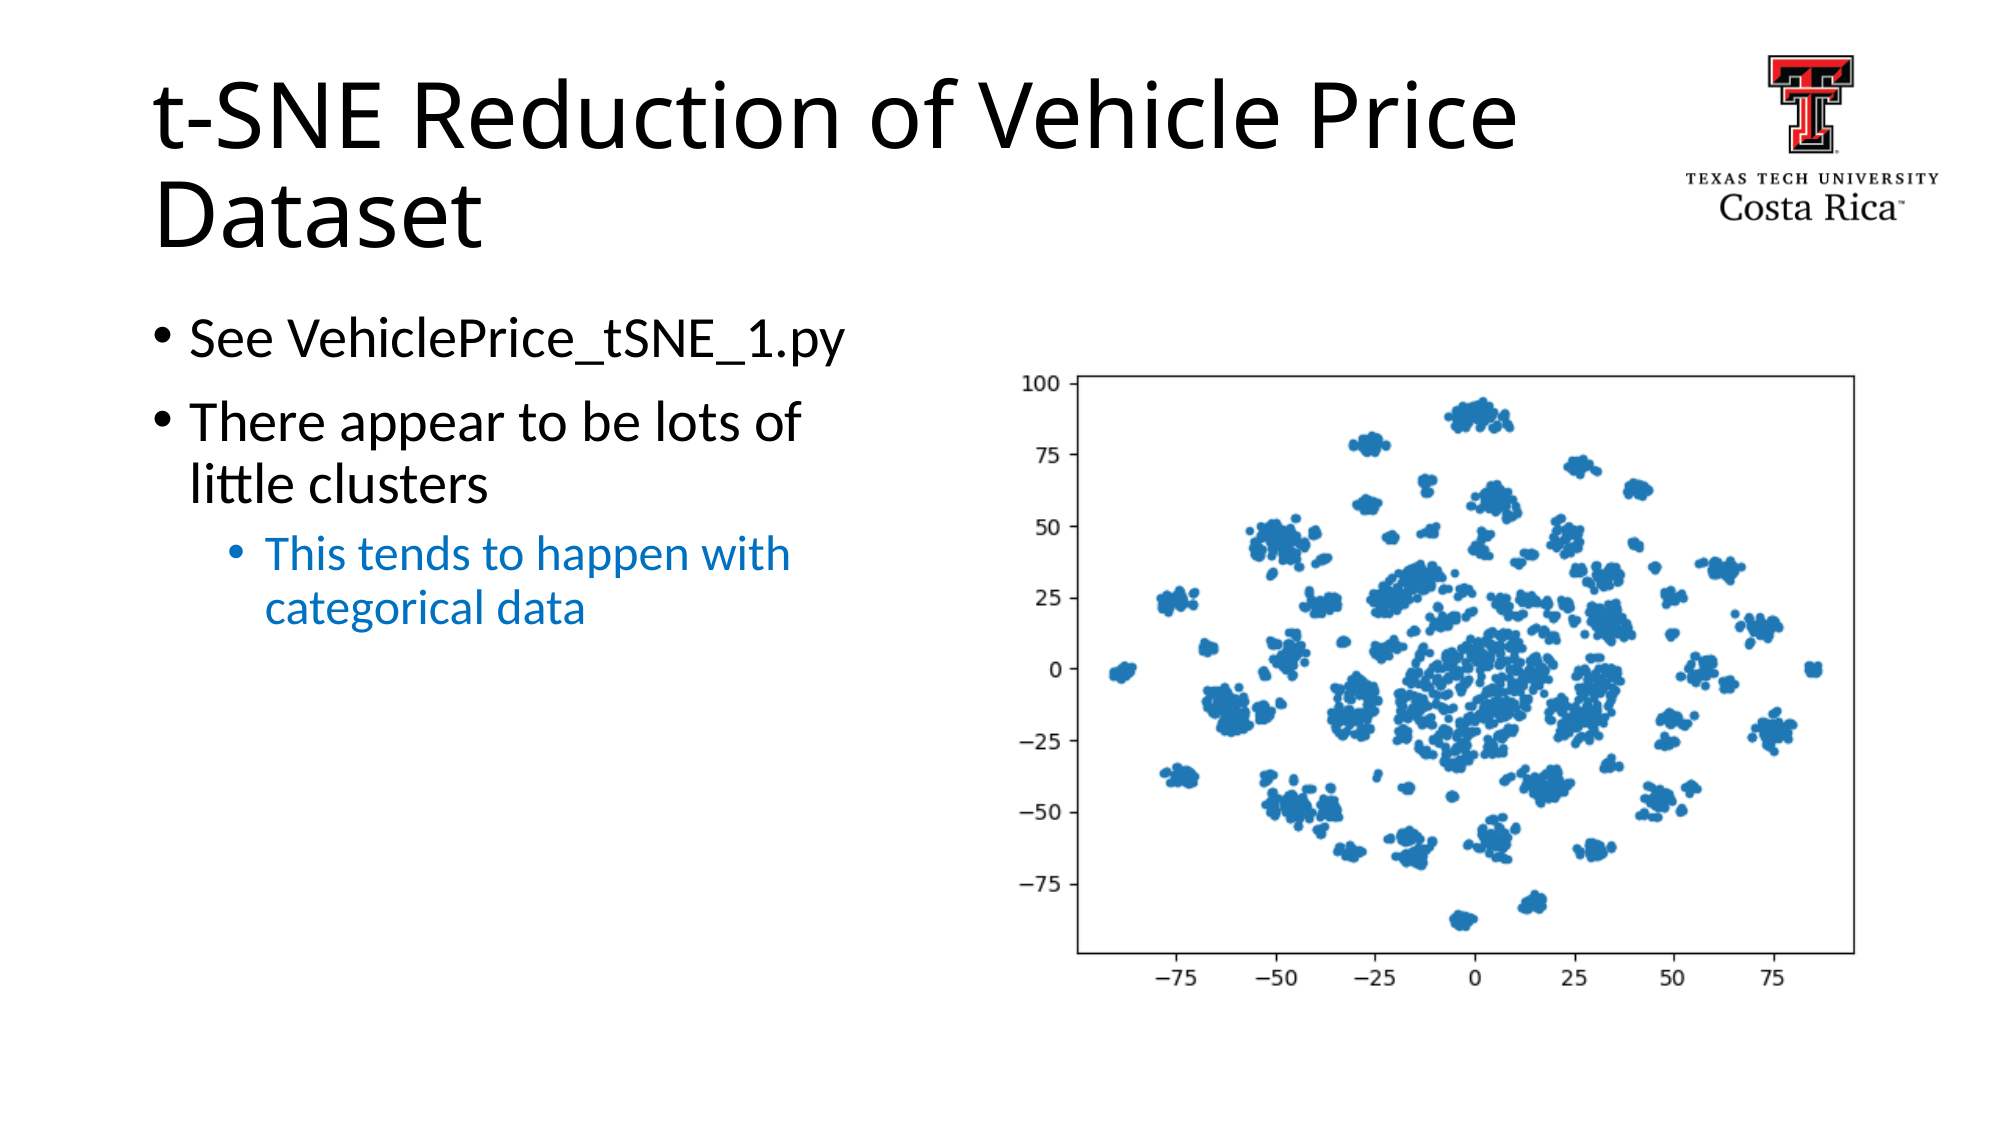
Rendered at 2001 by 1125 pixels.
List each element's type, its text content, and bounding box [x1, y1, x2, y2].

picture [999, 346, 1888, 1014]
title t-SNE Reduction of Vehicle Price Dataset [137, 59, 1863, 278]
list See VehiclePrice_tSNE_1.py There appear to be lots of little clusters This tends to happen with categorical data [137, 299, 911, 1014]
picture [1664, 30, 1964, 251]
